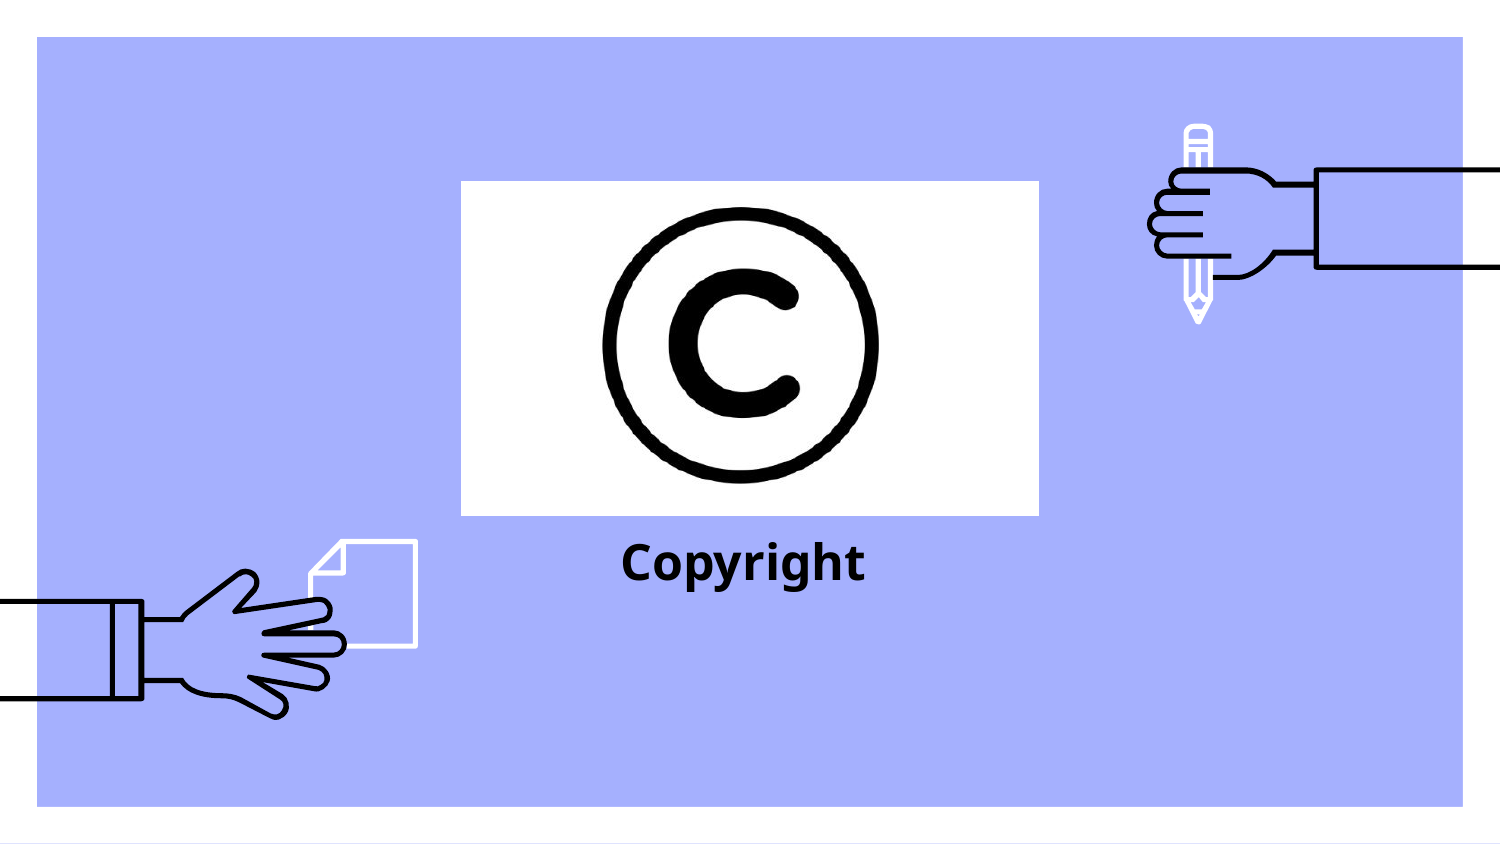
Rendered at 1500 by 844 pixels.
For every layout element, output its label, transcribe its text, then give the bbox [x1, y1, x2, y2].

picture [460, 180, 1040, 517]
subtitle Copyright [430, 515, 1070, 645]
